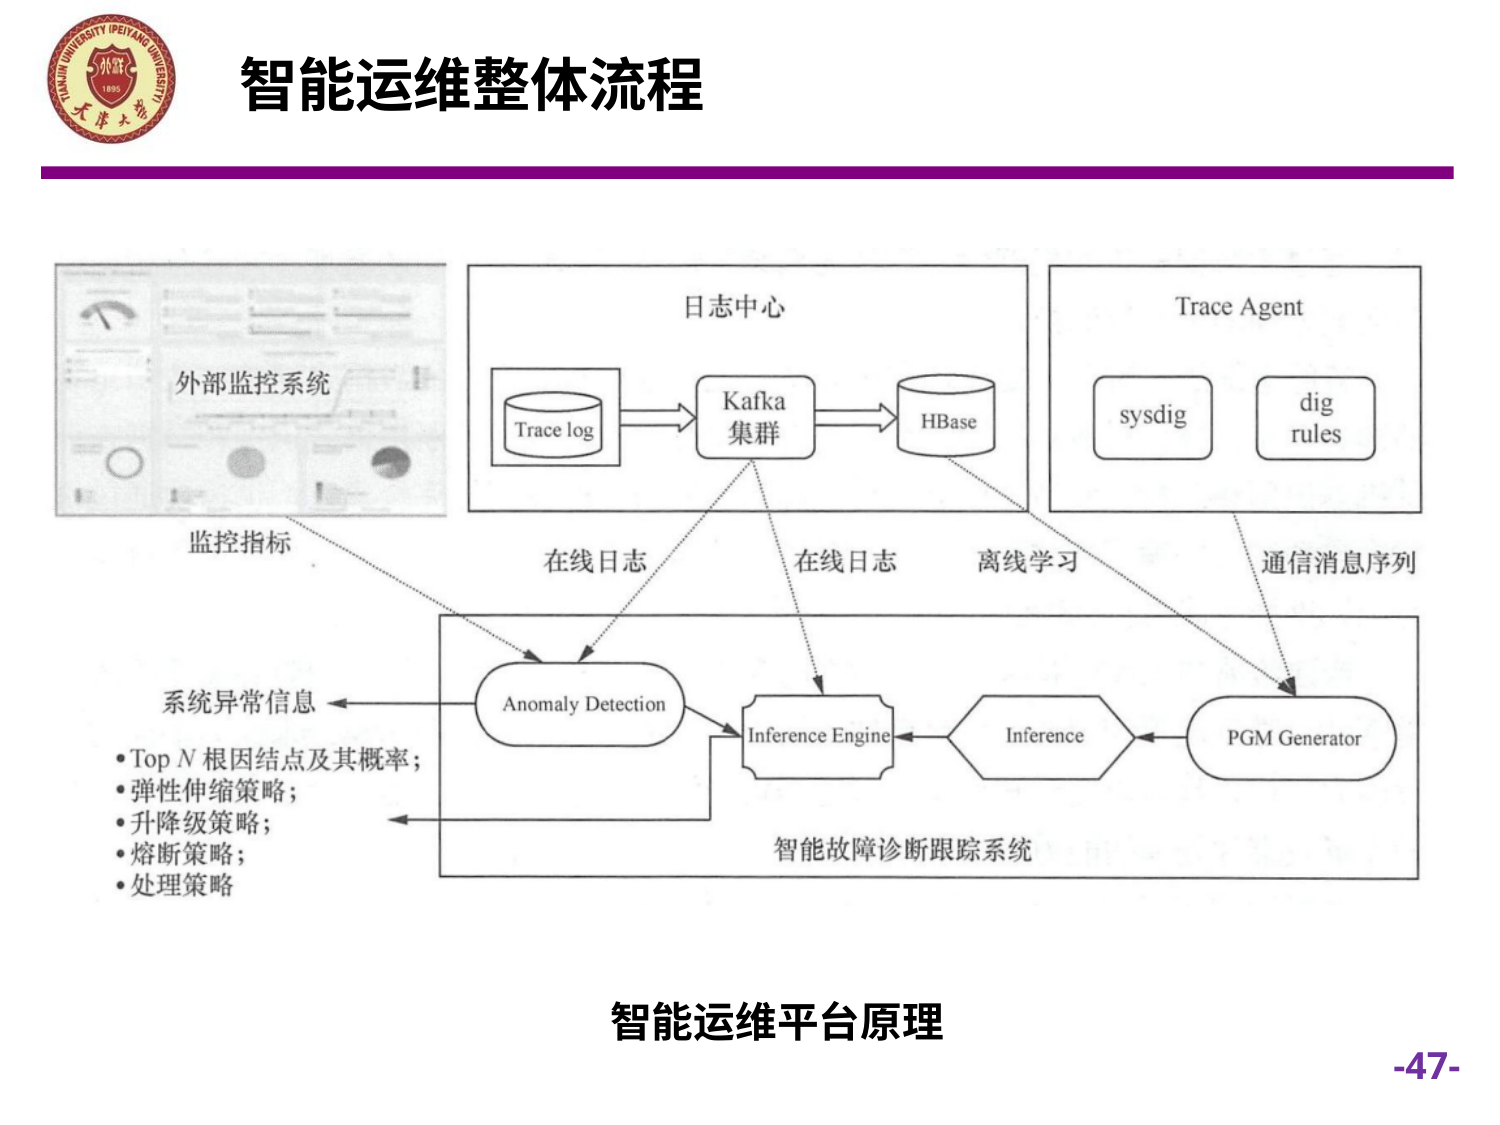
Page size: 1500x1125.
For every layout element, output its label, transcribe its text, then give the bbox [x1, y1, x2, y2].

text_box 智能运维整体流程 [75, 40, 869, 126]
picture [45, 248, 1467, 906]
picture [0, 0, 211, 159]
text_box 智能运维平台原理 [425, 988, 1129, 1054]
